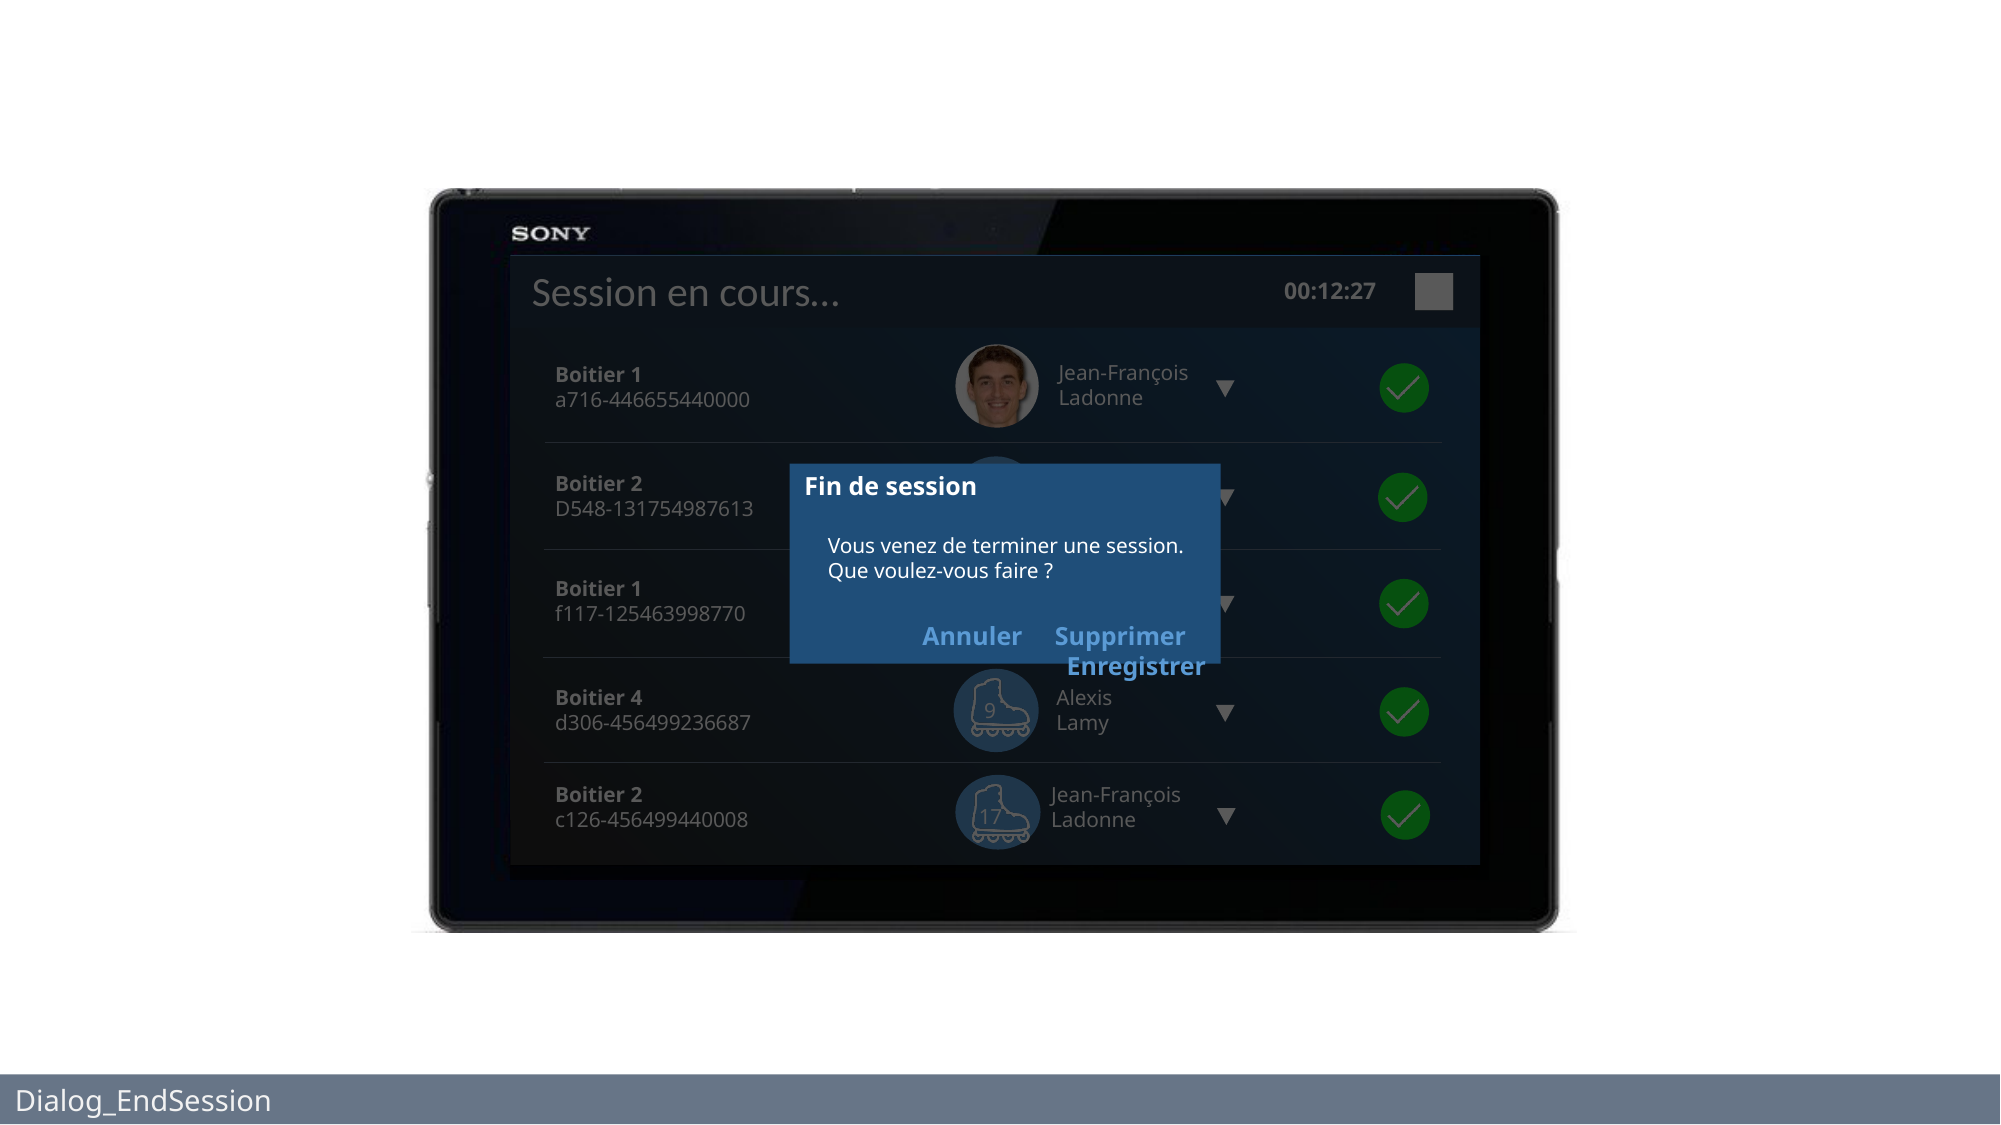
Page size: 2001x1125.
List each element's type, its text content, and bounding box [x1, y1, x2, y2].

picture [411, 188, 1577, 933]
text_box Dialog_EndSession [0, 1074, 2000, 1125]
